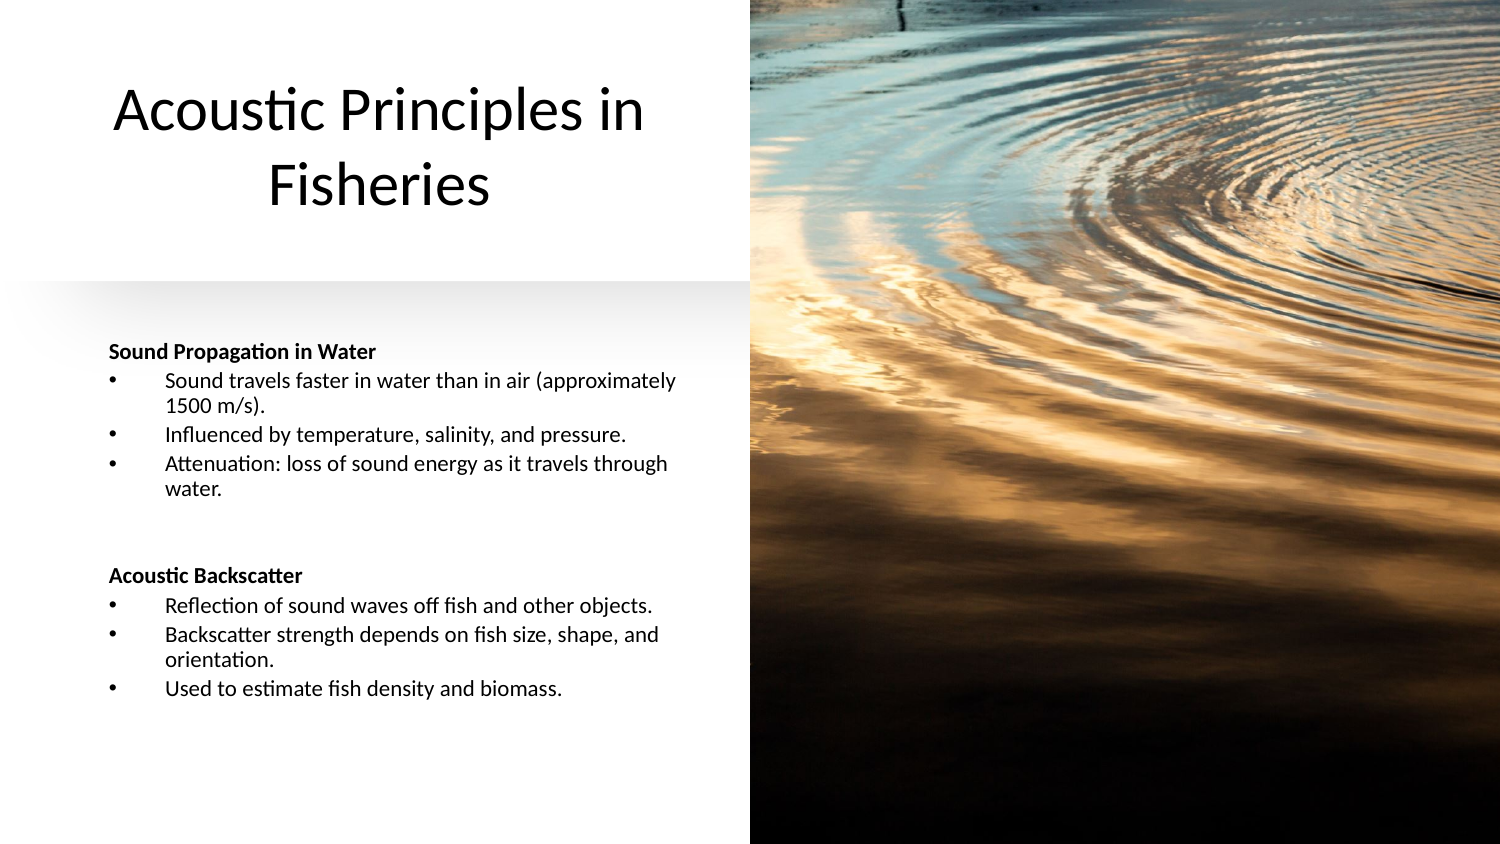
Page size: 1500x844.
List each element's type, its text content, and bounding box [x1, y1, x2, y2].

title Acoustic Principles in Fisheries [93, 43, 666, 243]
text_box [0, 0, 747, 283]
list Sound Propagation in Water Sound travels faster in water than in air (approximately 1500 m/s). Influenced by temperature, salinity, and pressure. Attenuation: loss of sound energy as it travels through water. Acoustic Backscatter Reflection of sound waves off fish and other objects. Backscatter strength depends on fish size, shape, and orientation. Used to estimate fish density and biomass. [93, 259, 716, 782]
text_box [0, 283, 744, 844]
picture [749, 0, 1500, 844]
